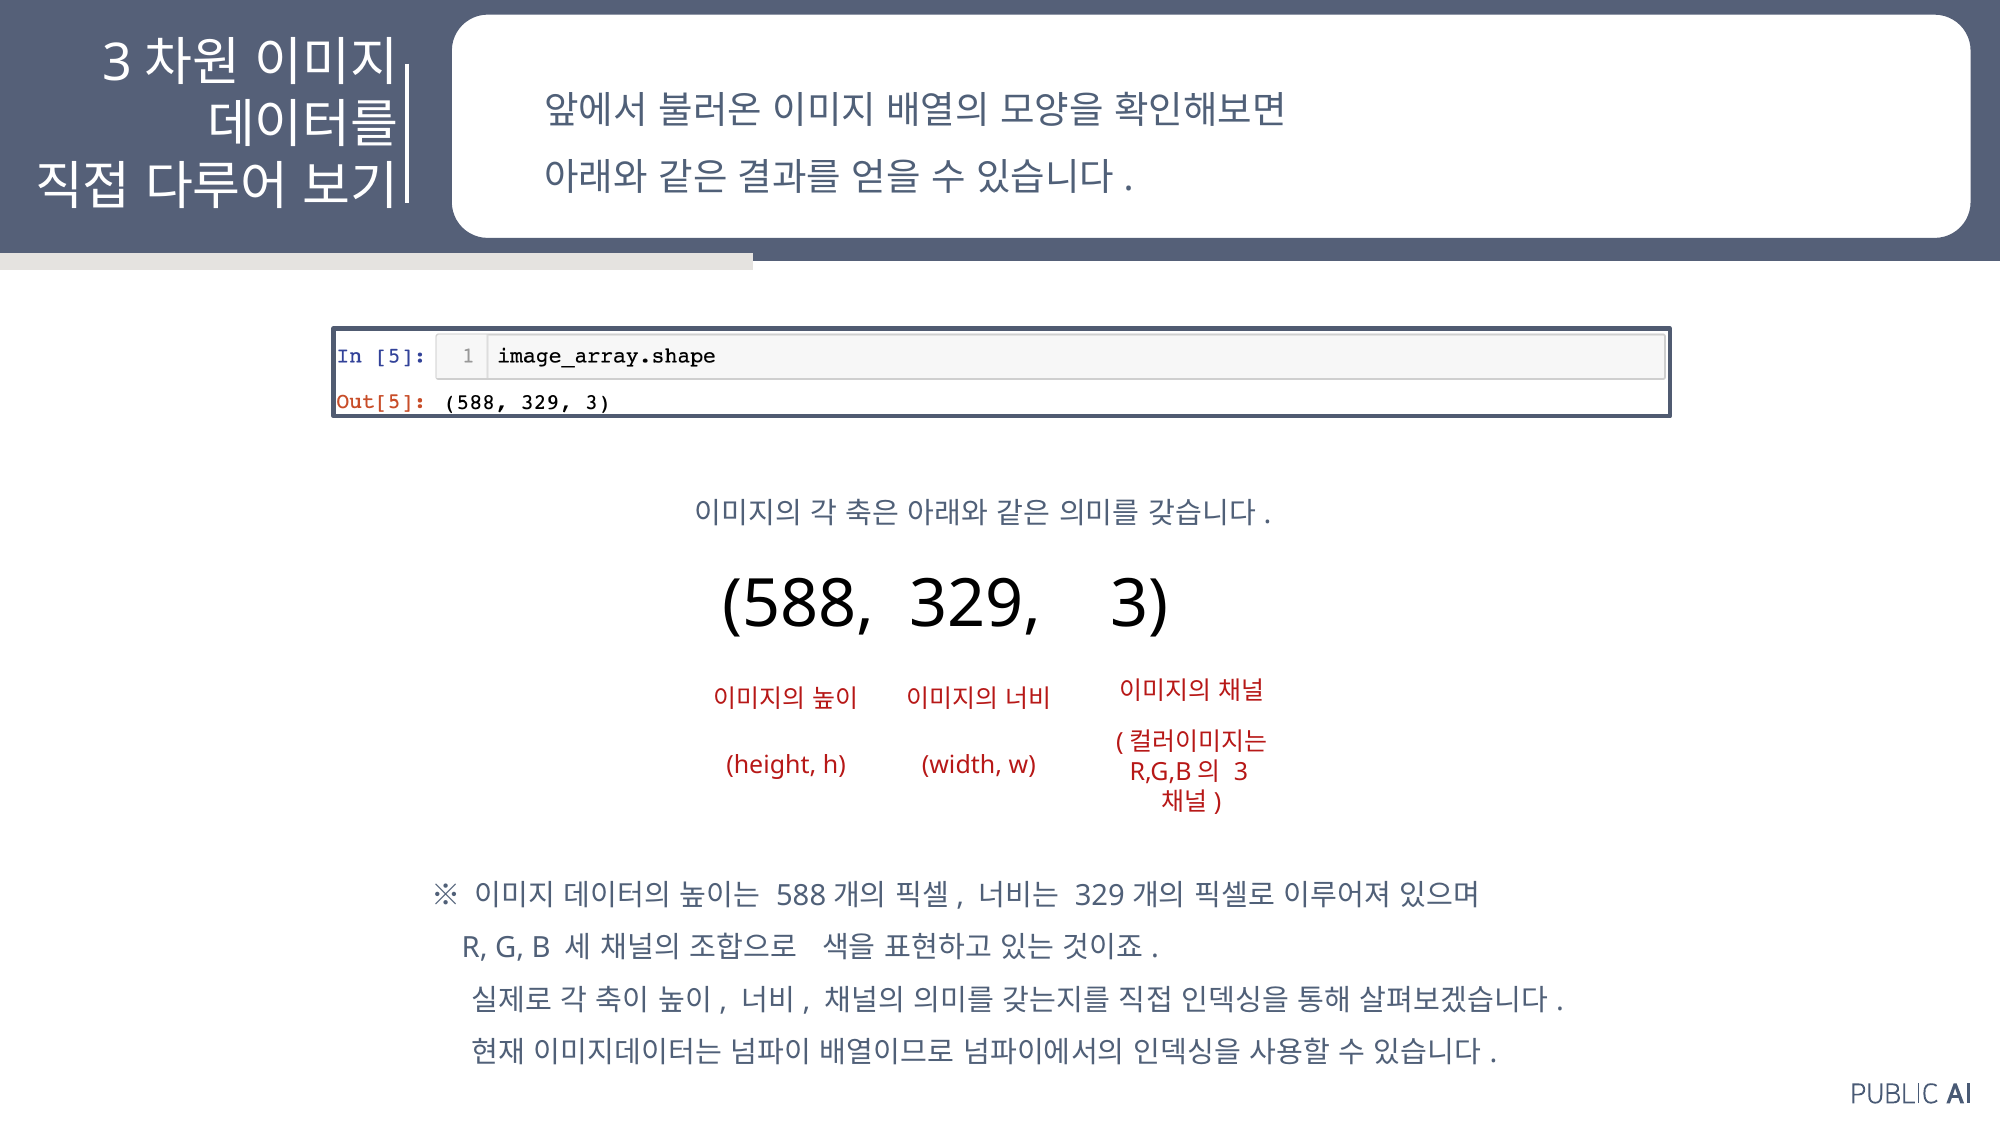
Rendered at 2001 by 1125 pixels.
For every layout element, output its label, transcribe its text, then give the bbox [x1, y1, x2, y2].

picture [335, 330, 1668, 415]
text_box 이미지의 채널 (컬러이미지는 R,G,B의 3채널) [1092, 667, 1291, 823]
text_box 이미지의 높이 (height, h) [691, 660, 881, 786]
text_box (588, 329, 3) [707, 552, 1272, 647]
text_box ※ 이미지 데이터의 높이는 588개의 픽셀, 너비는 329개의 픽셀로 이루어져 있으며 R, G, B 세 채널의 조합으로 색을 표현하고 있는 것이죠. 실제로 각 축이 높이, 너비, 채널의 의미를 갖는지를 직접 인덱싱을 통해 살펴보겠습니다. 현재 이미지데이터는 넘파이 배열이므로 넘파이에서의 인덱싱을 사용할 수 있습니다. [416, 851, 1585, 1076]
text_box 3차원 이미지 데이터를 직접 다루어 보기 [20, 20, 413, 223]
text_box 이미지의 각 축은 아래와 같은 의미를 갖습니다. [679, 480, 1324, 538]
text_box 이미지의 너비 (width, w) [884, 660, 1074, 786]
text_box 앞에서 불러온 이미지 배열의 모양을 확인해보면 아래와 같은 결과를 얻을 수 있습니다. [529, 55, 1395, 206]
